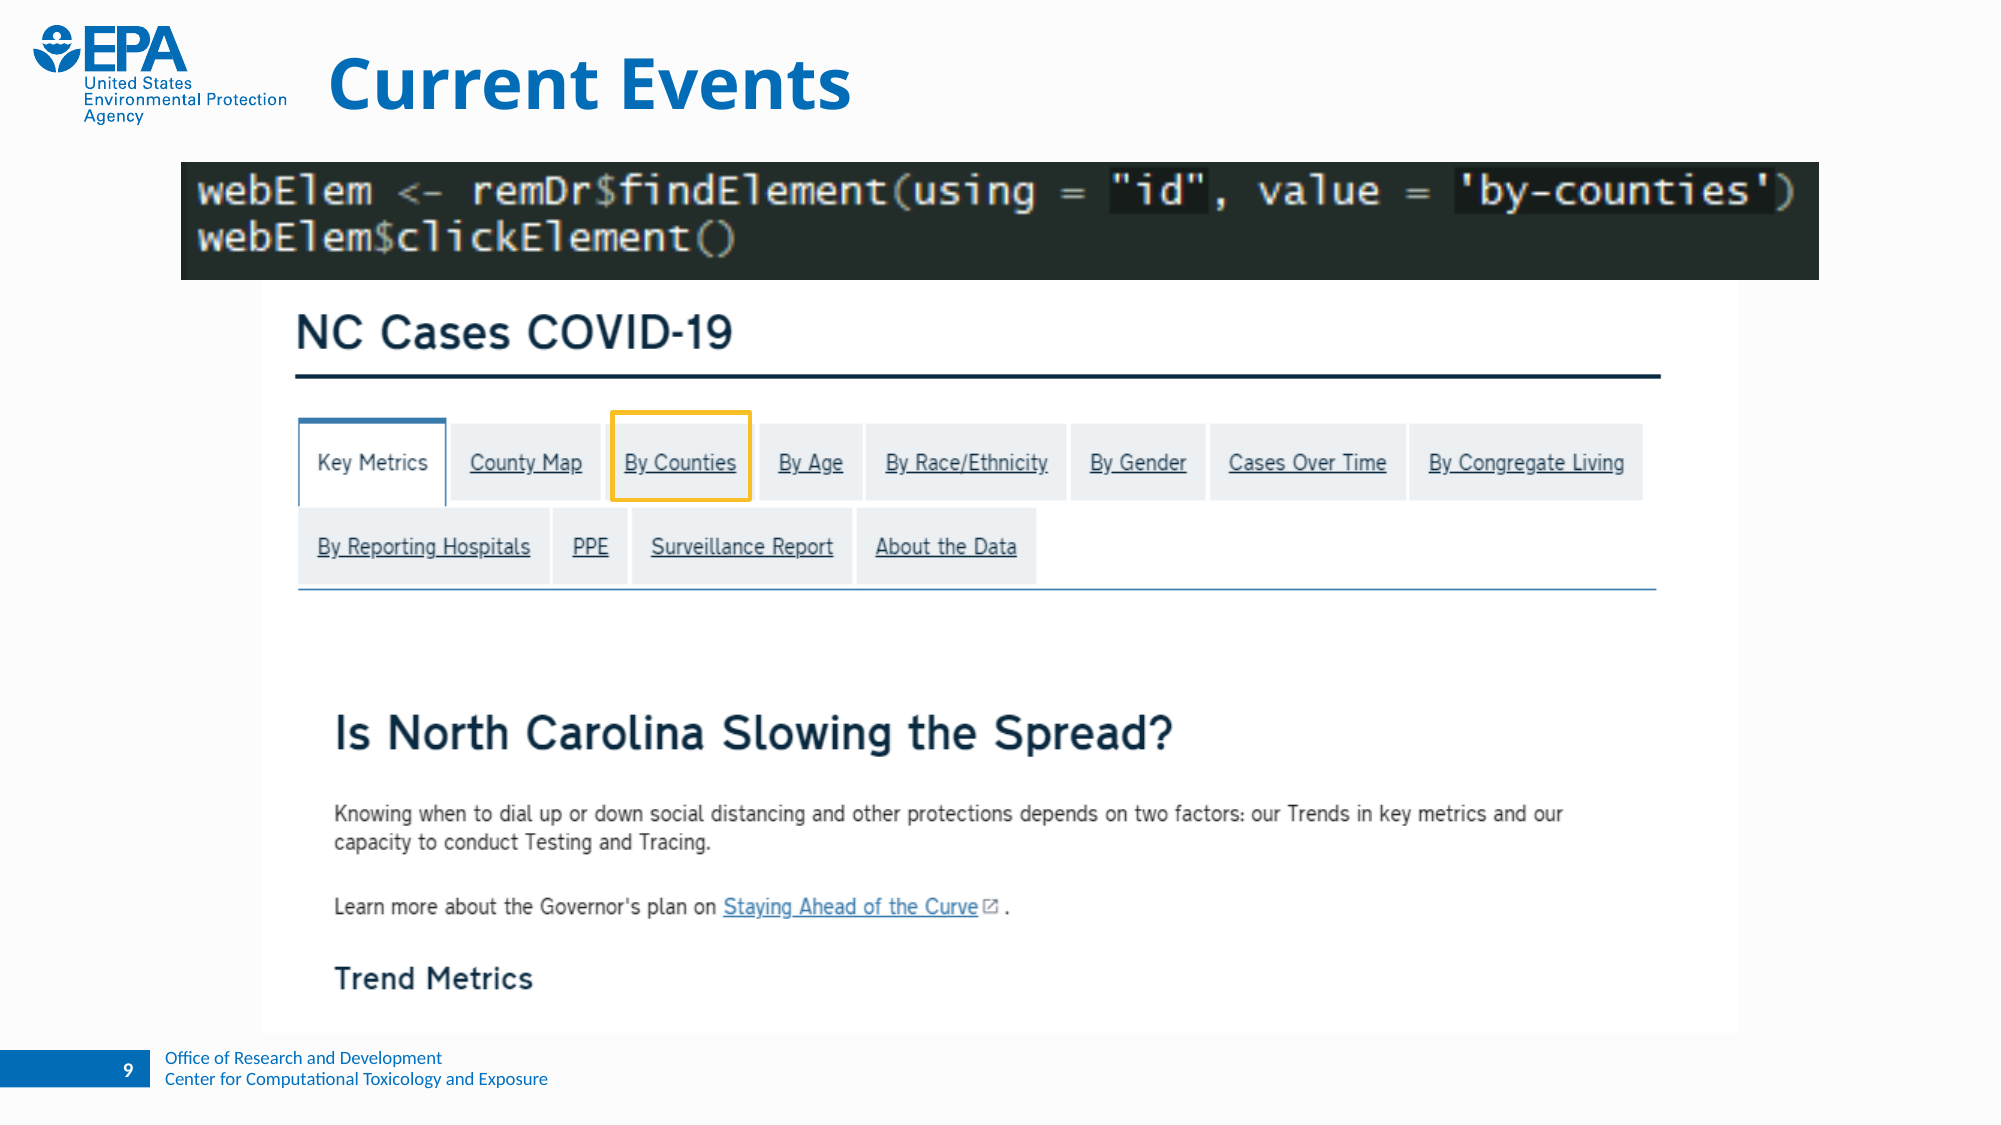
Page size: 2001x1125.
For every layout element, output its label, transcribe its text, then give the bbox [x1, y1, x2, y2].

slide_number 8 [0, 1050, 134, 1088]
title Current Events [312, 0, 2000, 163]
picture [180, 162, 1819, 1033]
